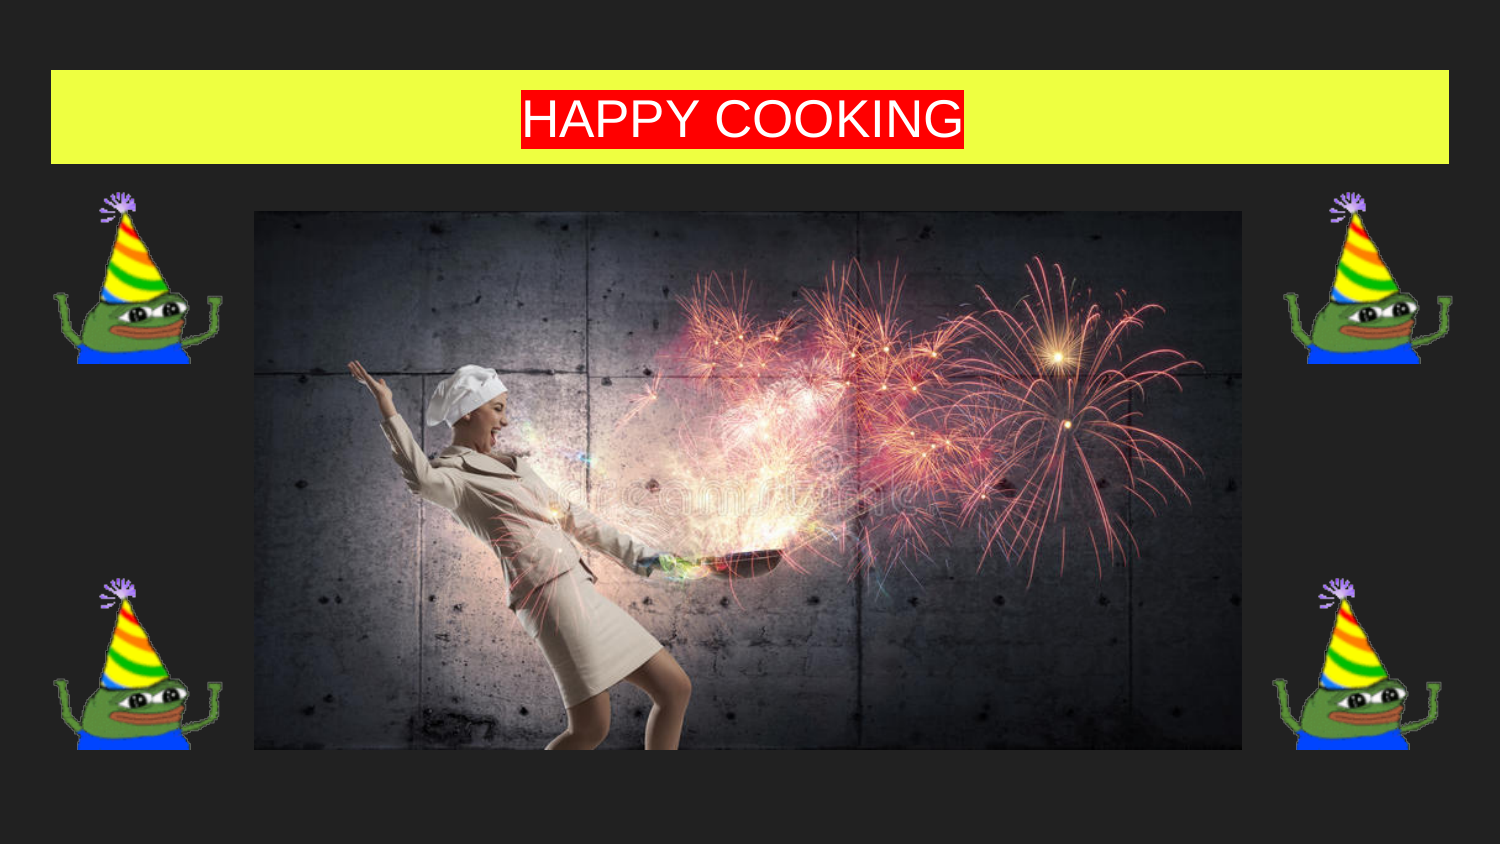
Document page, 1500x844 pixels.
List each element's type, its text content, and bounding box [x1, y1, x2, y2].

picture [50, 188, 227, 365]
picture [50, 574, 227, 750]
picture [254, 211, 1243, 750]
picture [1270, 574, 1446, 750]
picture [1281, 188, 1457, 365]
title HAPPY COOKING [51, 70, 1449, 164]
